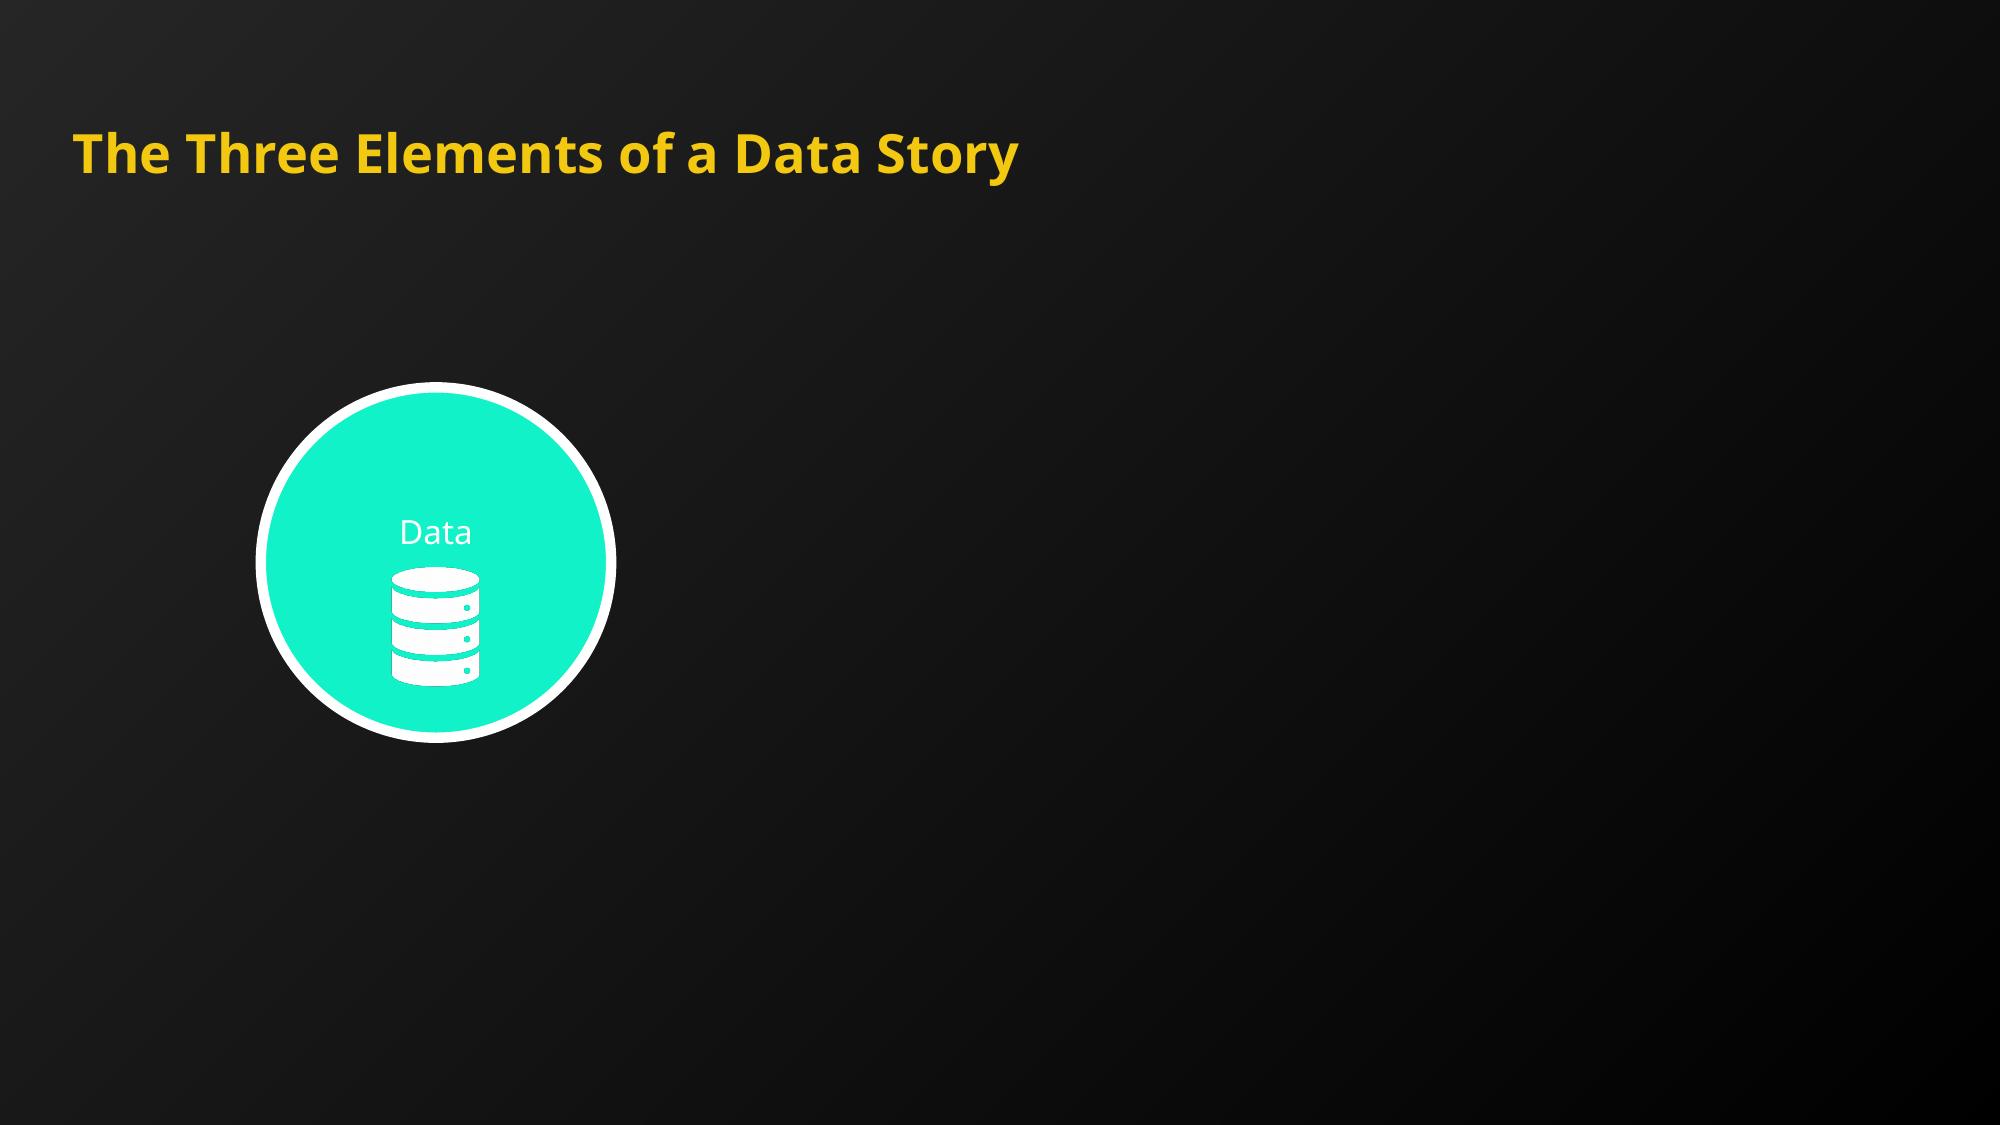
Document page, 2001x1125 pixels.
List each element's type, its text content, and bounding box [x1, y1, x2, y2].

text_box Data [366, 511, 506, 549]
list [360, 551, 512, 702]
title The Three Elements of a Data Story [72, 119, 1928, 256]
text_box [258, 385, 614, 740]
